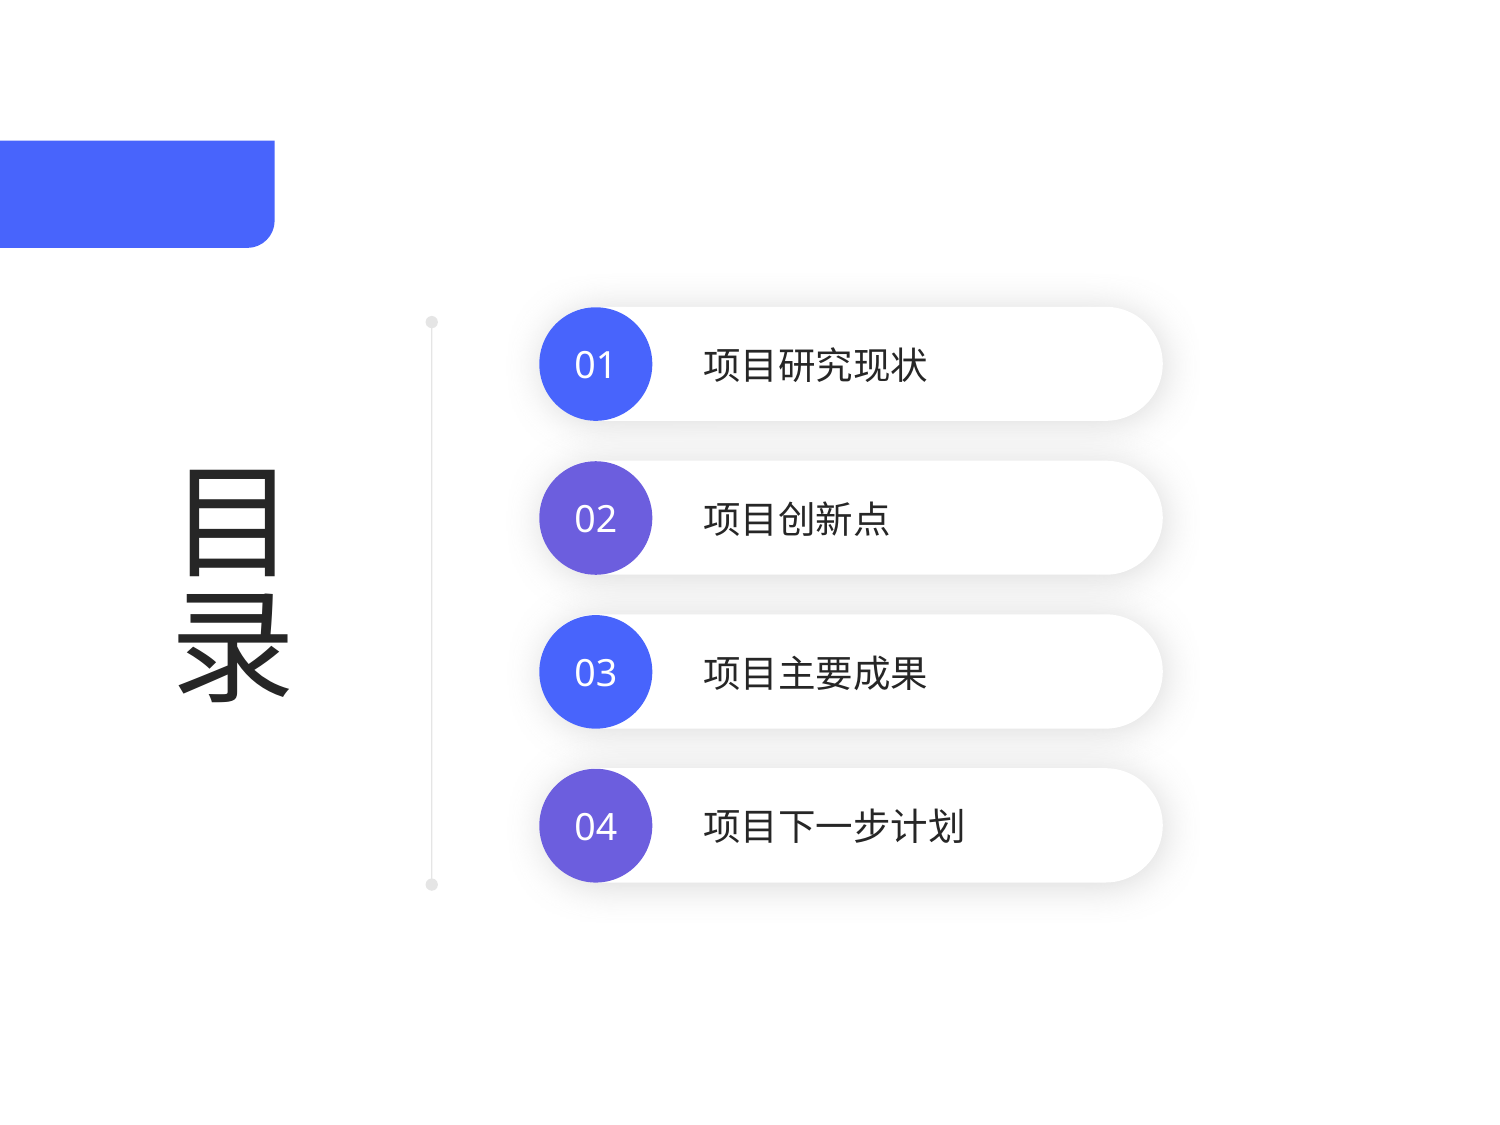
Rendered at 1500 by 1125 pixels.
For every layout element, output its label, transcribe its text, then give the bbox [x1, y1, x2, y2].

text_box [538, 459, 1119, 576]
text_box 02 [539, 461, 653, 575]
text_box 04 [539, 768, 653, 883]
text_box [538, 305, 1118, 422]
text_box [538, 613, 1120, 730]
title 目录 [143, 361, 313, 805]
text_box 项目主要成果 [691, 615, 1163, 730]
text_box [538, 767, 1119, 884]
text_box 01 [539, 307, 653, 421]
text_box 项目创新点 [691, 461, 1163, 576]
text_box 项目下一步计划 [691, 768, 1163, 882]
text_box 项目研究现状 [691, 307, 1163, 423]
text_box 03 [539, 615, 653, 729]
